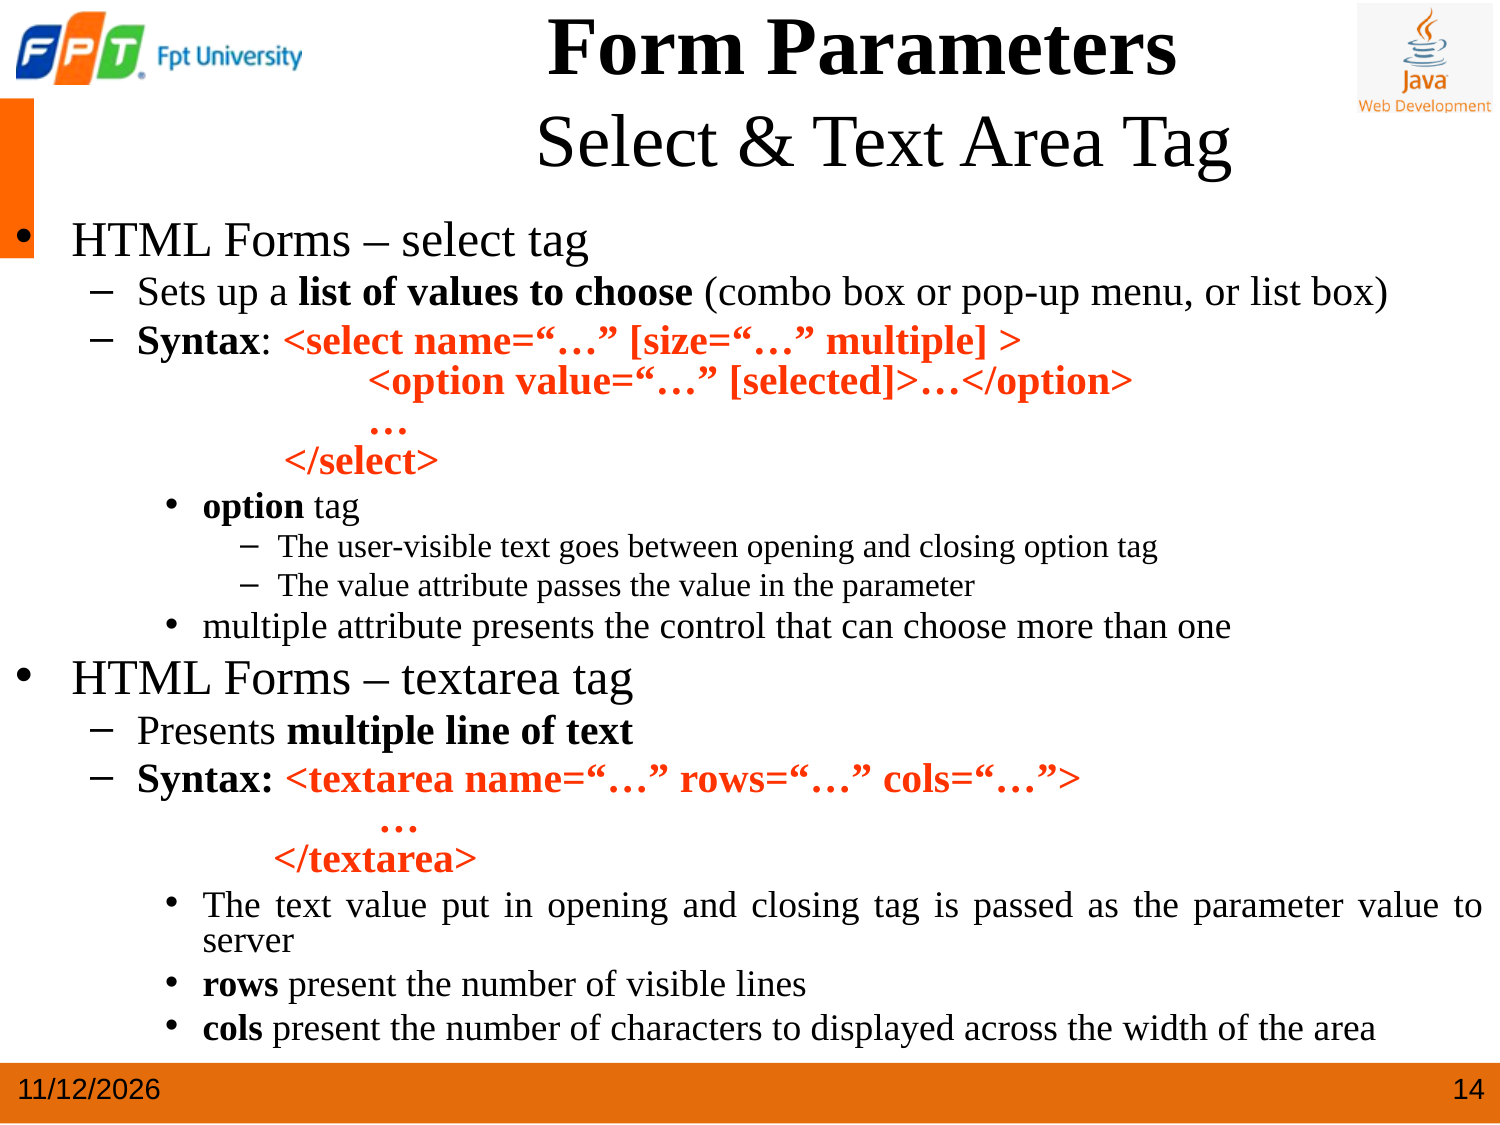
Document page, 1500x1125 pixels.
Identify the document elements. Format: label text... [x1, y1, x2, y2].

list HTML Forms – select tag Sets up a list of values to choose (combo box or pop-up menu, or list box) Syntax: <select name=“…” [size=“…” multiple] > <option value=“…” [selected]>…</option> … </select> option tag The user-visible text goes between opening and closing option tag The value attribute passes the value in the parameter multiple attribute presents the control that can choose more than one HTML Forms – textarea tag Presents multiple line of text Syntax: <textarea name=“…” rows=“…” cols=“…”> … </textarea> The text value put in opening and closing tag is passed as the parameter value to server rows present the number of visible lines cols present the number of characters to displayed across the width of the area [0, 210, 1500, 1079]
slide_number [2, 1063, 231, 1123]
picture [16, 11, 246, 85]
title Form Parameters Select & Text Area Tag [246, 0, 1500, 192]
slide_number 14 [1050, 1063, 1500, 1124]
